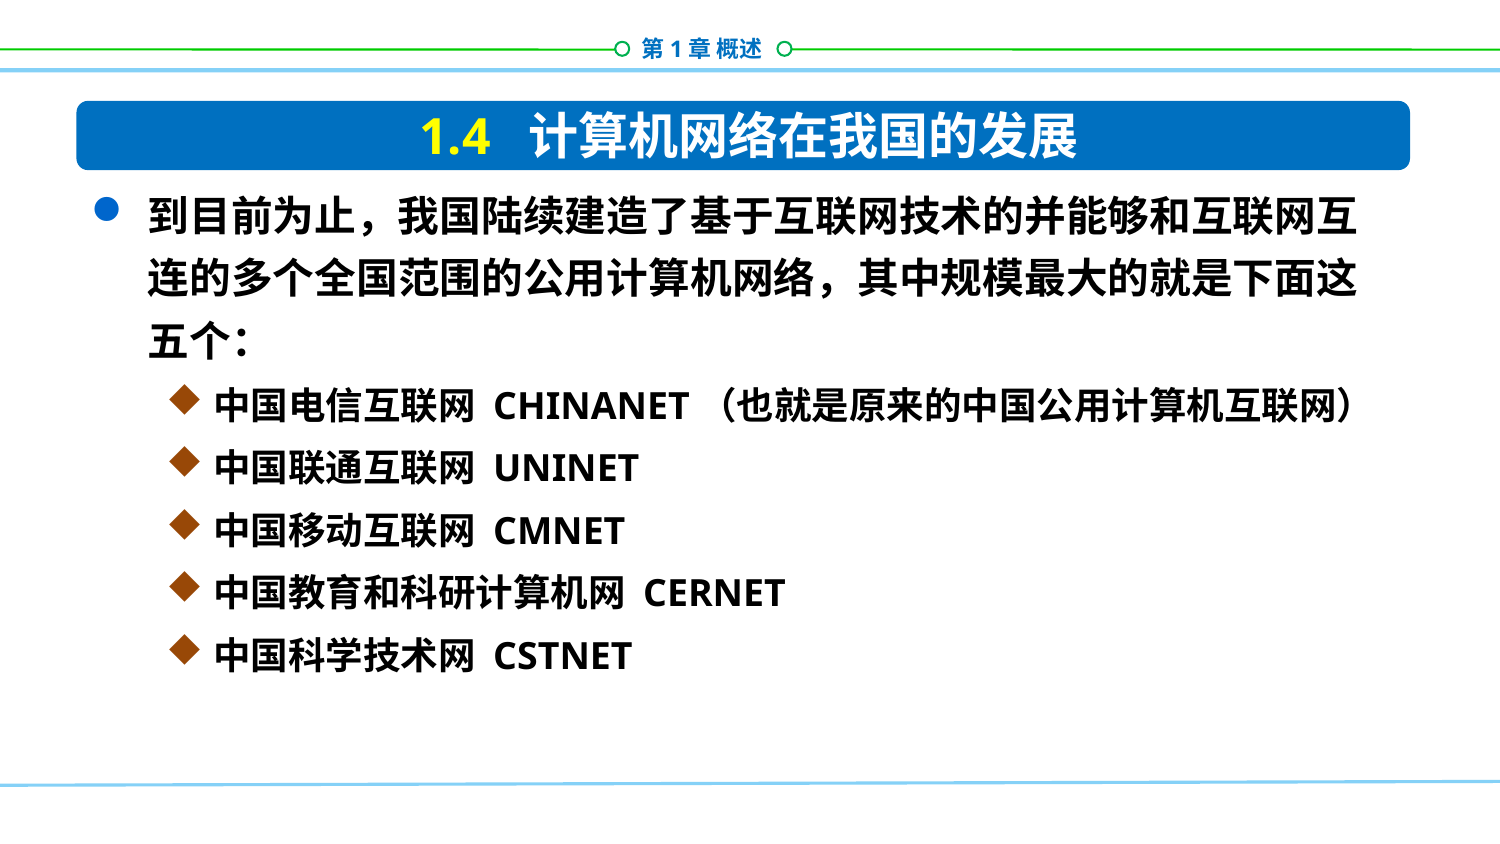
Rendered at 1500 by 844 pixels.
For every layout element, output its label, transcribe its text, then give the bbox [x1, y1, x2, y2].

list 到目前为止，我国陆续建造了基于互联网技术的并能够和互联网互连的多个全国范围的公用计算机网络，其中规模最大的就是下面这五个： 中国电信互联网 CHINANET（也就是原来的中国公用计算机互联网） 中国联通互联网 UNINET 中国移动互联网 CMNET 中国教育和科研计算机网 CERNET 中国科学技术网 CSTNET [76, 169, 1410, 713]
list 1.4 计算机网络在我国的发展 [204, 107, 1293, 163]
